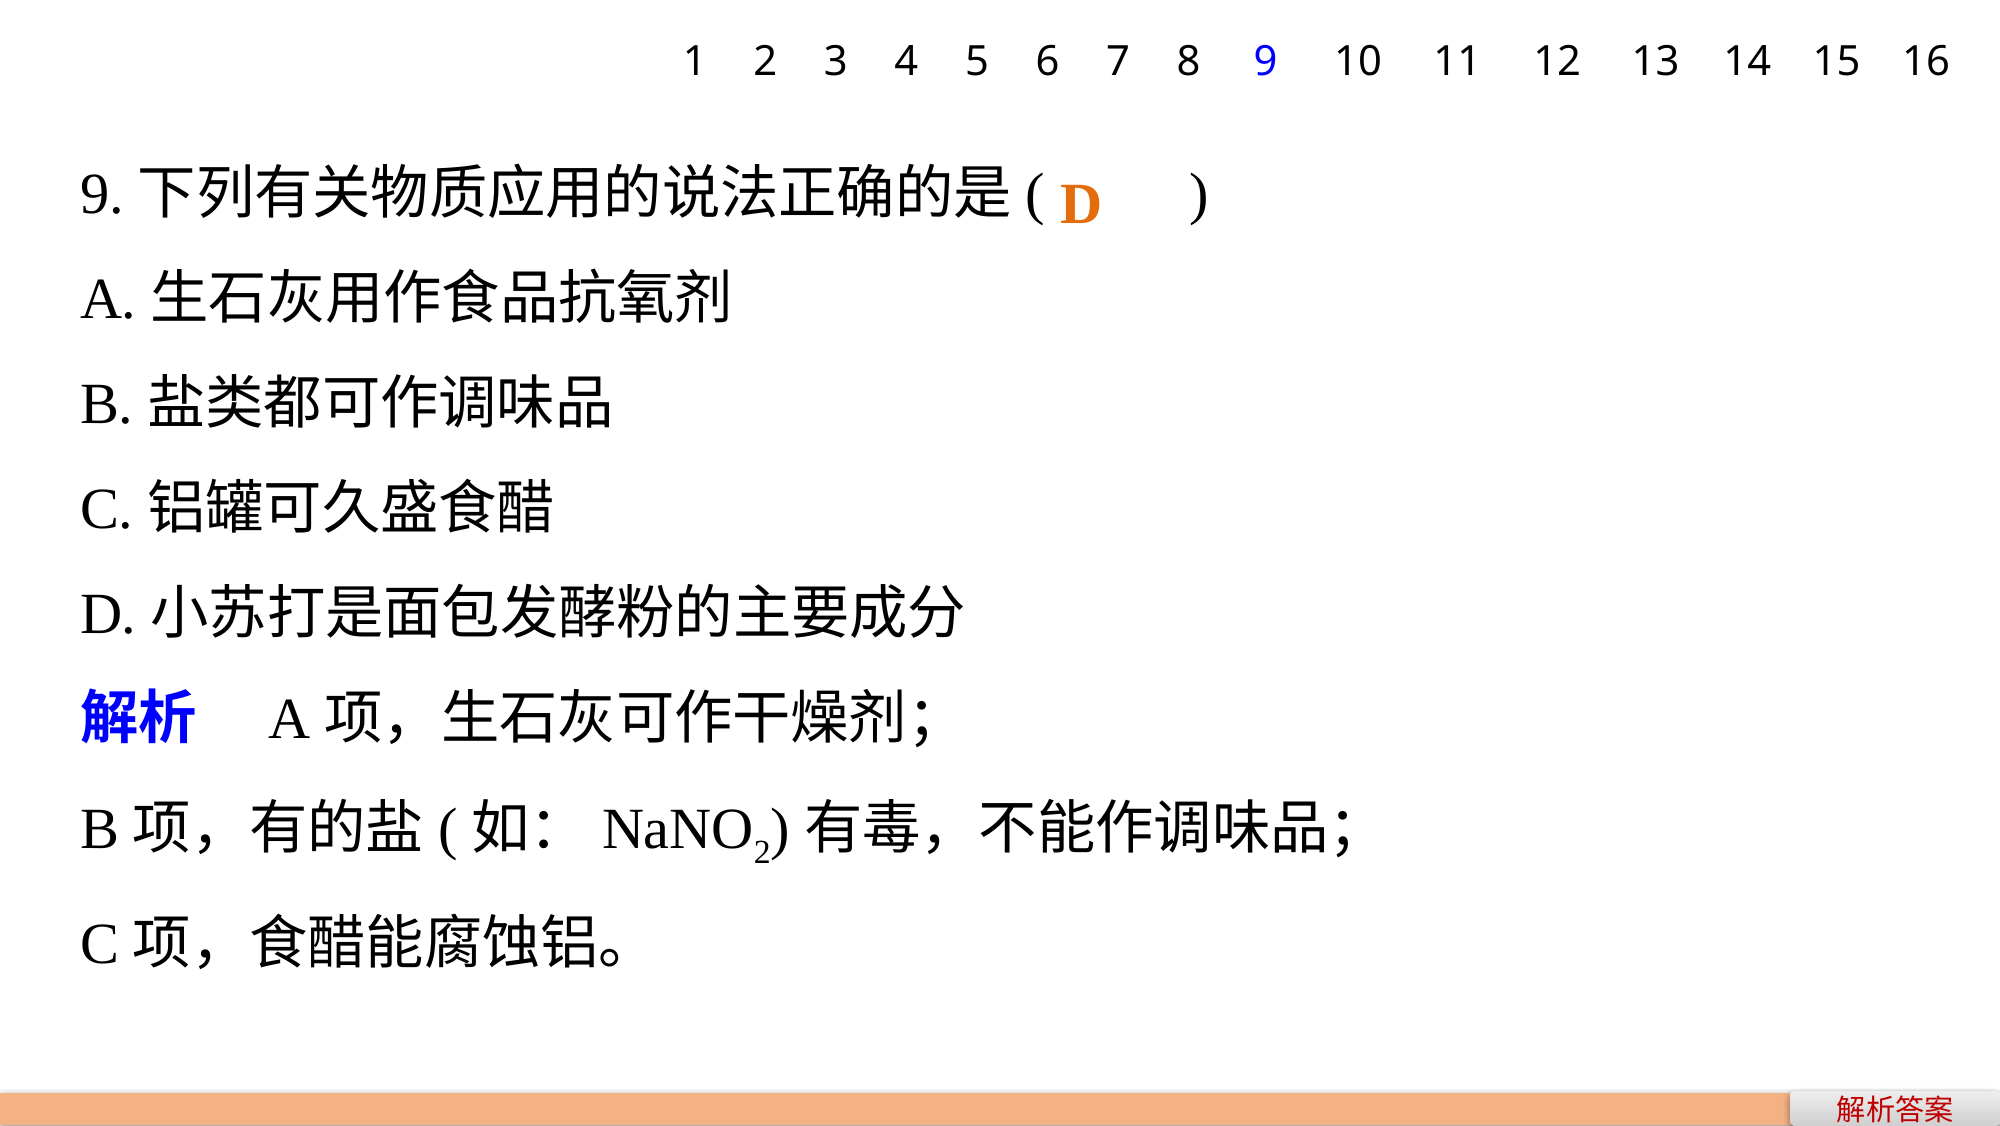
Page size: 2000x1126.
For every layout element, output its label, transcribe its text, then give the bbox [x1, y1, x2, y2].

text_box 4 [876, 11, 936, 106]
text_box 3 [806, 11, 866, 106]
text_box 9.下列有关物质应用的说法正确的是( ) A.生石灰用作食品抗氧剂 B.盐类都可作调味品 C.铝罐可久盛食醋 D.小苏打是面包发酵粉的主要成分 解析 A项，生石灰可作干燥剂； B项，有的盐(如：NaNO2)有毒，不能作调味品； C项，食醋能腐蚀铝。 [65, 113, 1945, 983]
text_box 解析答案 [1788, 1089, 2000, 1126]
text_box 1 [665, 11, 725, 106]
text_box 10 [1312, 11, 1404, 106]
text_box 15 [1797, 11, 1876, 106]
text_box D [1045, 113, 1118, 243]
text_box 8 [1159, 11, 1219, 106]
text_box 11 [1414, 11, 1500, 106]
text_box 2 [735, 11, 795, 106]
text_box 7 [1088, 11, 1148, 106]
text_box [0, 1092, 1787, 1126]
text_box 13 [1614, 11, 1697, 106]
text_box 9 [1229, 11, 1302, 106]
text_box 6 [1017, 11, 1078, 106]
text_box 5 [947, 11, 1007, 106]
text_box 16 [1887, 11, 1966, 106]
text_box 12 [1511, 11, 1604, 106]
text_box 14 [1708, 11, 1787, 106]
